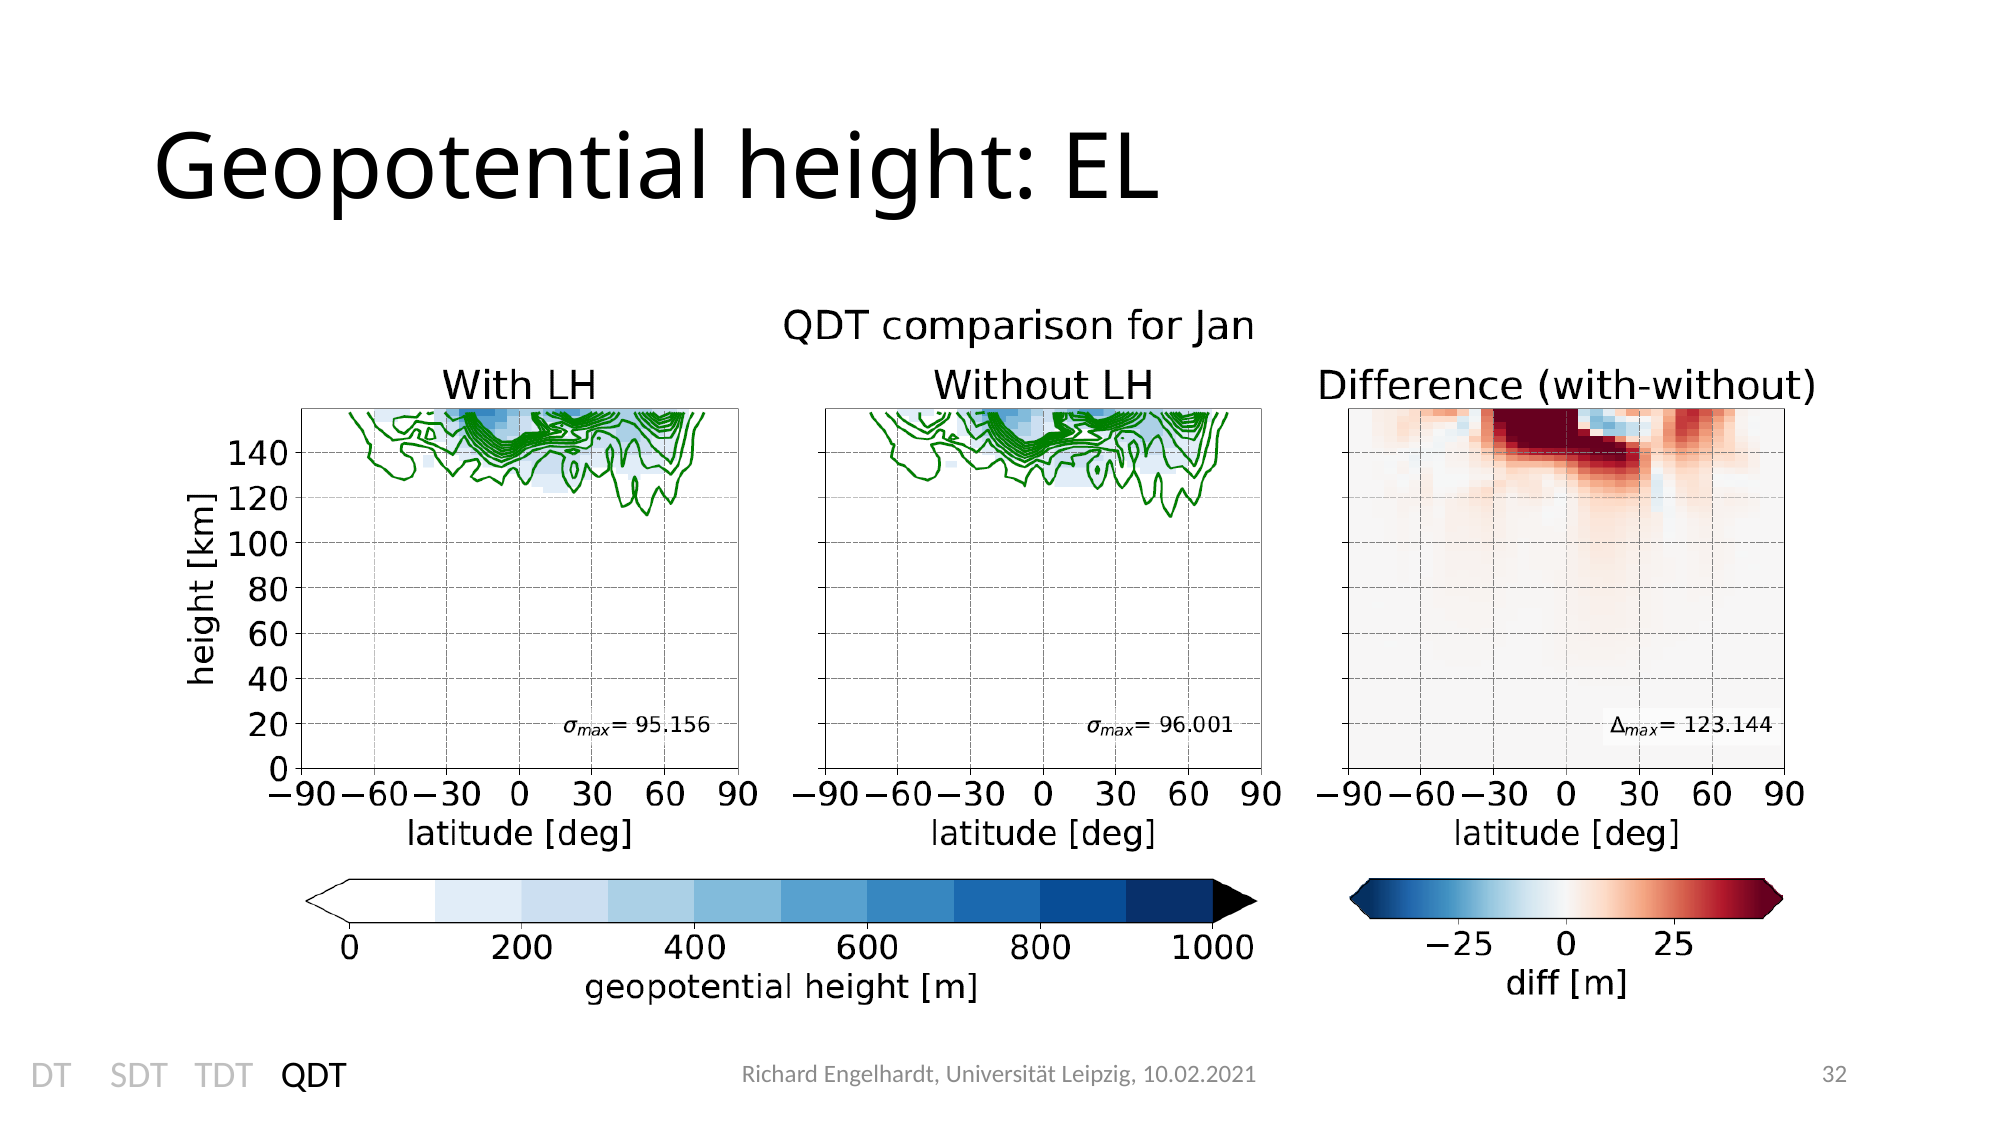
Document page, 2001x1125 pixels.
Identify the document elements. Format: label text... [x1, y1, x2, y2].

slide_number 32 [1412, 1042, 1863, 1103]
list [177, 299, 1823, 1014]
title Geopotential height: EL [137, 59, 1863, 278]
text_box TDT [179, 1042, 266, 1103]
text_box SDT [95, 1042, 179, 1103]
text_box QDT [266, 1042, 374, 1103]
text_box DT [15, 1042, 95, 1103]
footer Richard Engelhardt, Universität Leipzig, 10.02.2021 [662, 1042, 1338, 1103]
